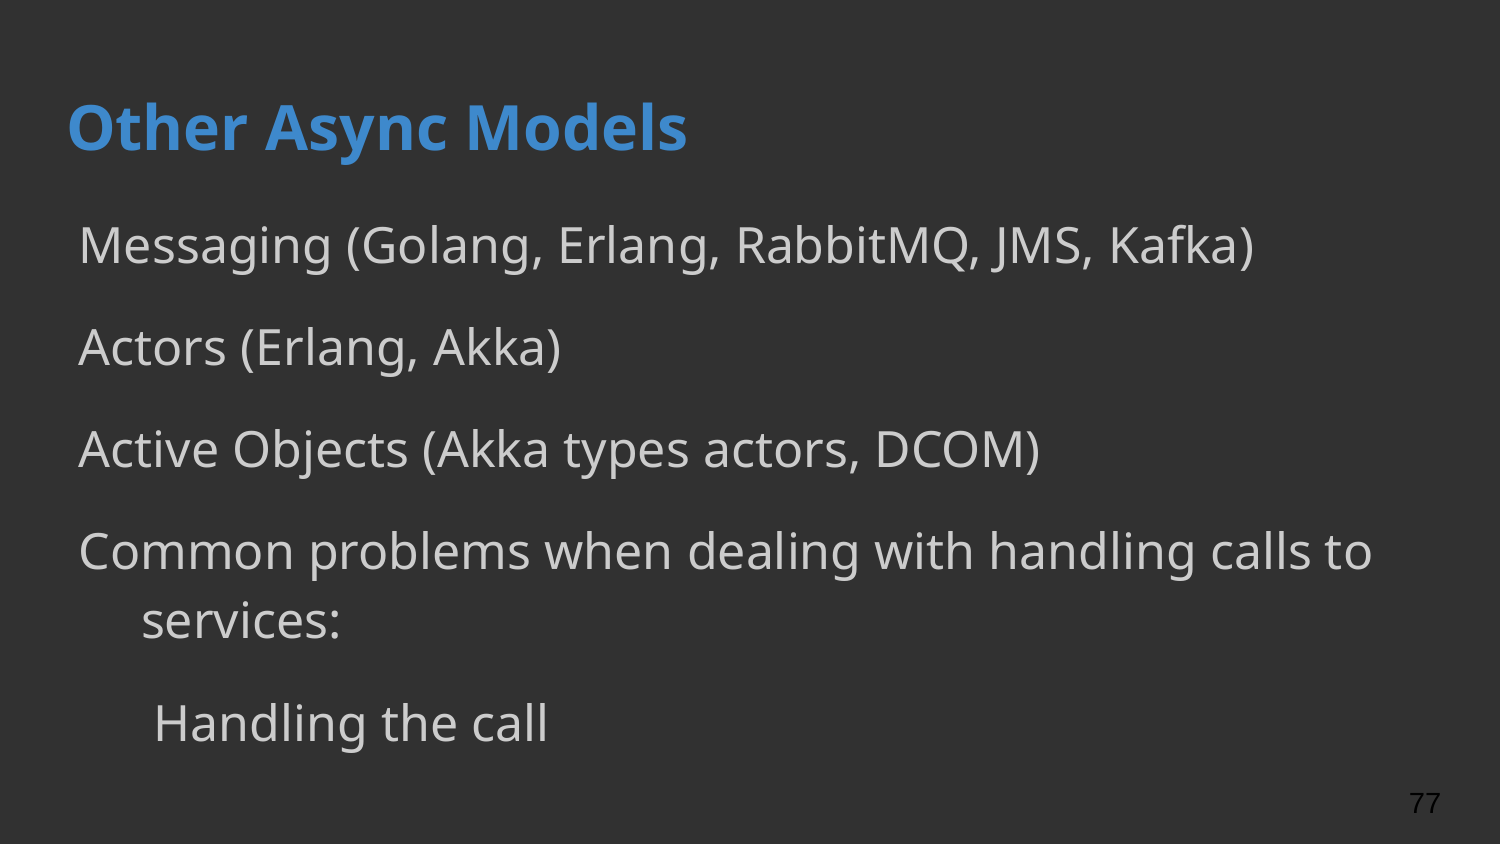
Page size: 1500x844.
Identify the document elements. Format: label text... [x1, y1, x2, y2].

list Messaging (Golang, Erlang, RabbitMQ, JMS, Kafka) Actors (Erlang, Akka) Active Objects (Akka types actors, DCOM) Common problems when dealing with handling calls to services: Handling the call [51, 189, 1449, 750]
title Other Async Models [51, 72, 1449, 176]
slide_number ‹#› [1394, 769, 1484, 834]
